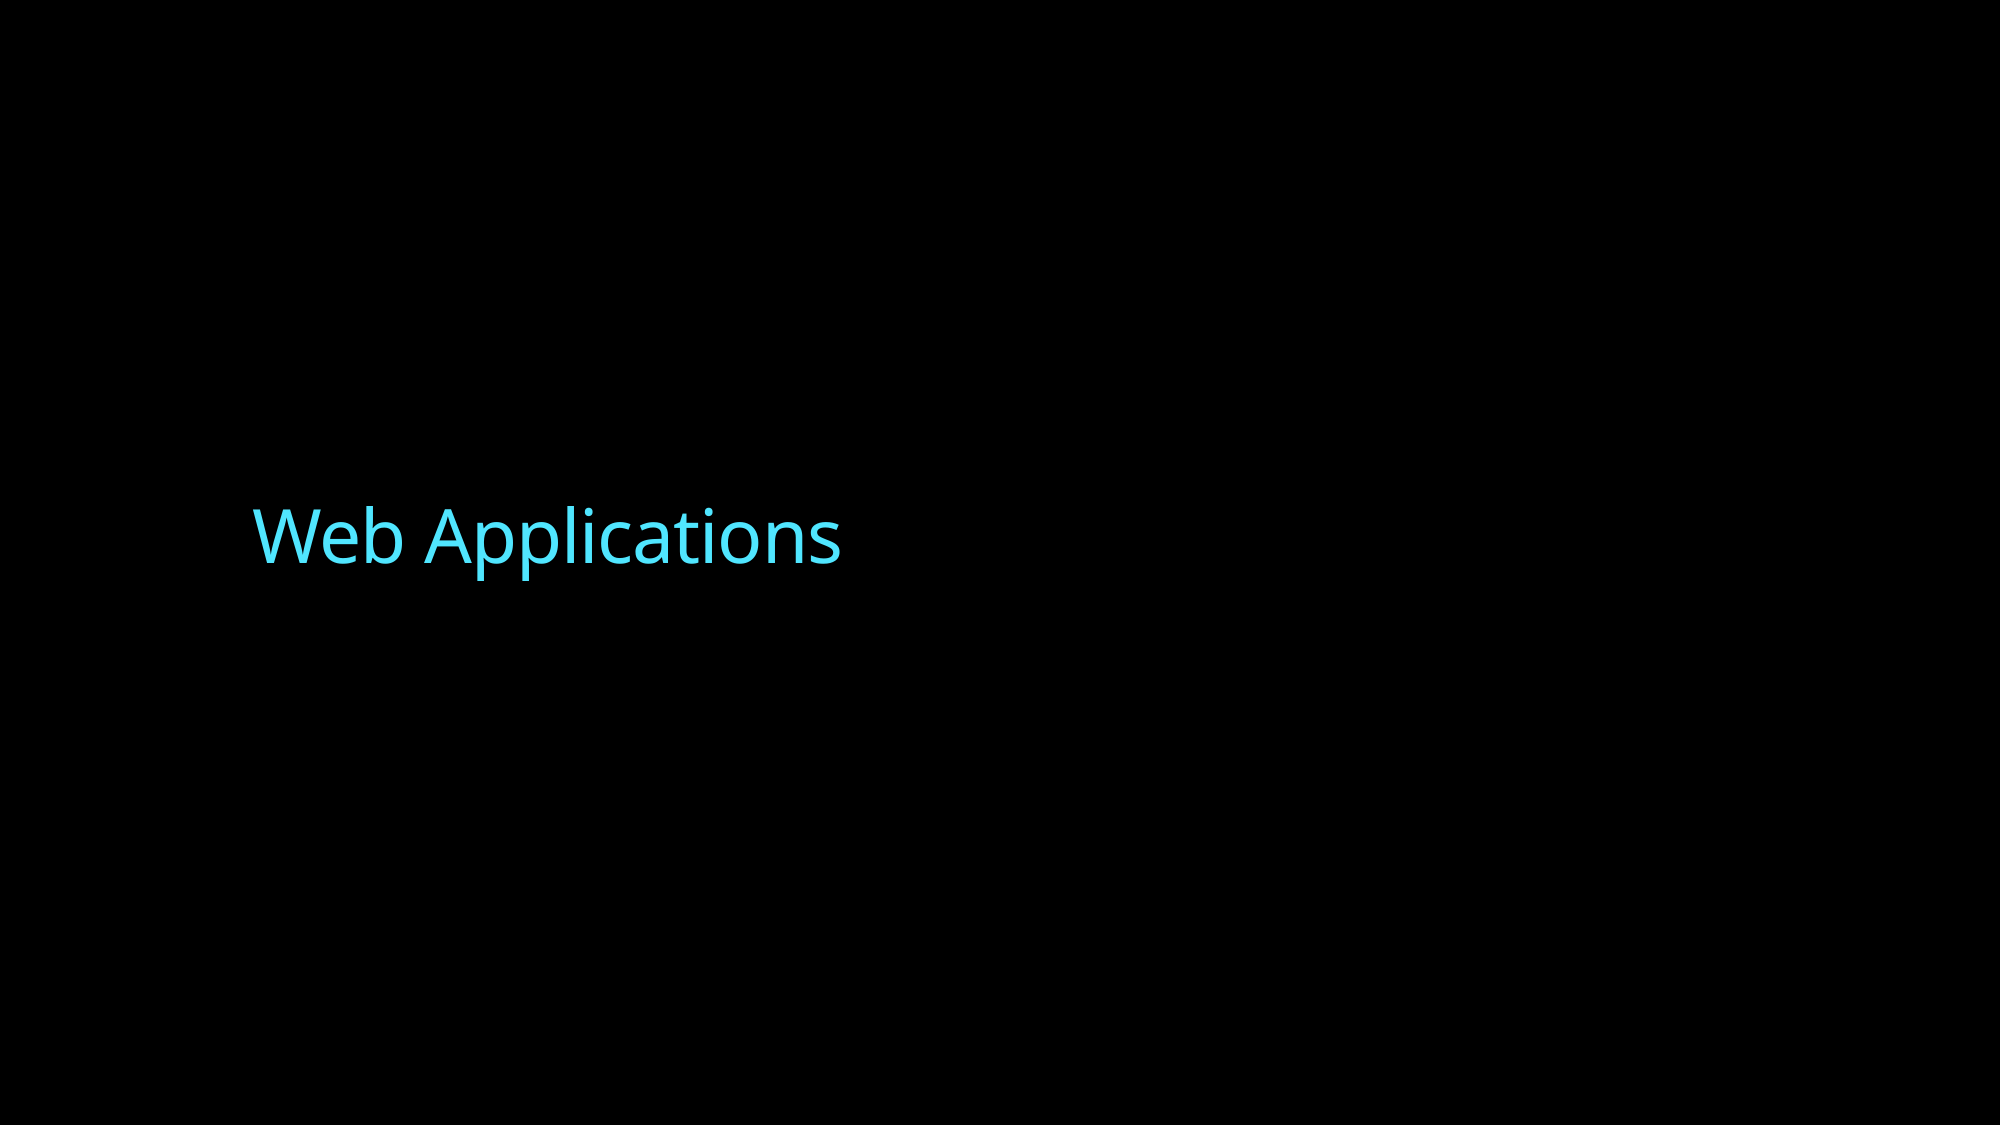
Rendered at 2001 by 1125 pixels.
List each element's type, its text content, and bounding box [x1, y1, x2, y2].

title Web Applications [96, 498, 1000, 580]
